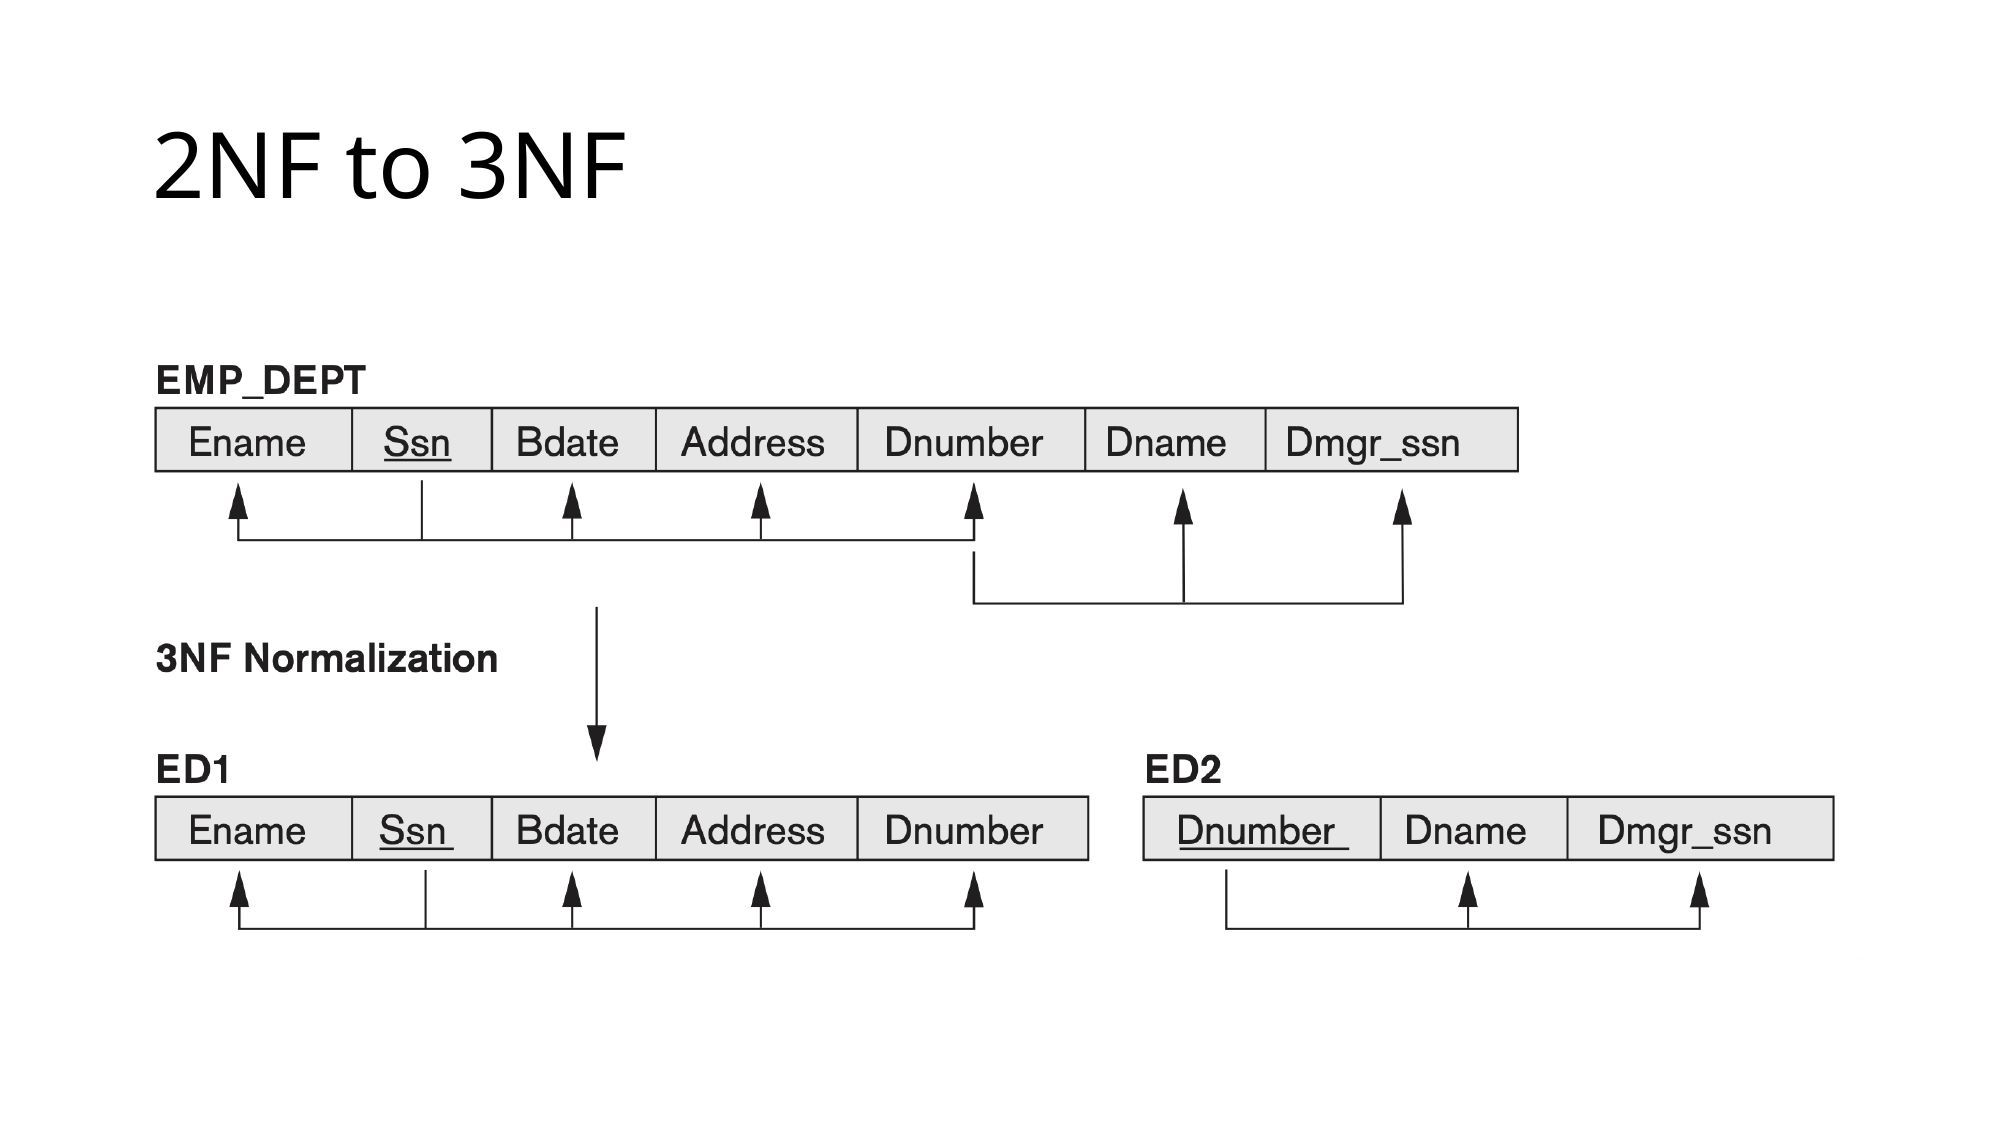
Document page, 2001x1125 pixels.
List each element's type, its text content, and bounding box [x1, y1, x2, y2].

title 2NF to 3NF [137, 59, 1863, 278]
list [136, 352, 1863, 961]
